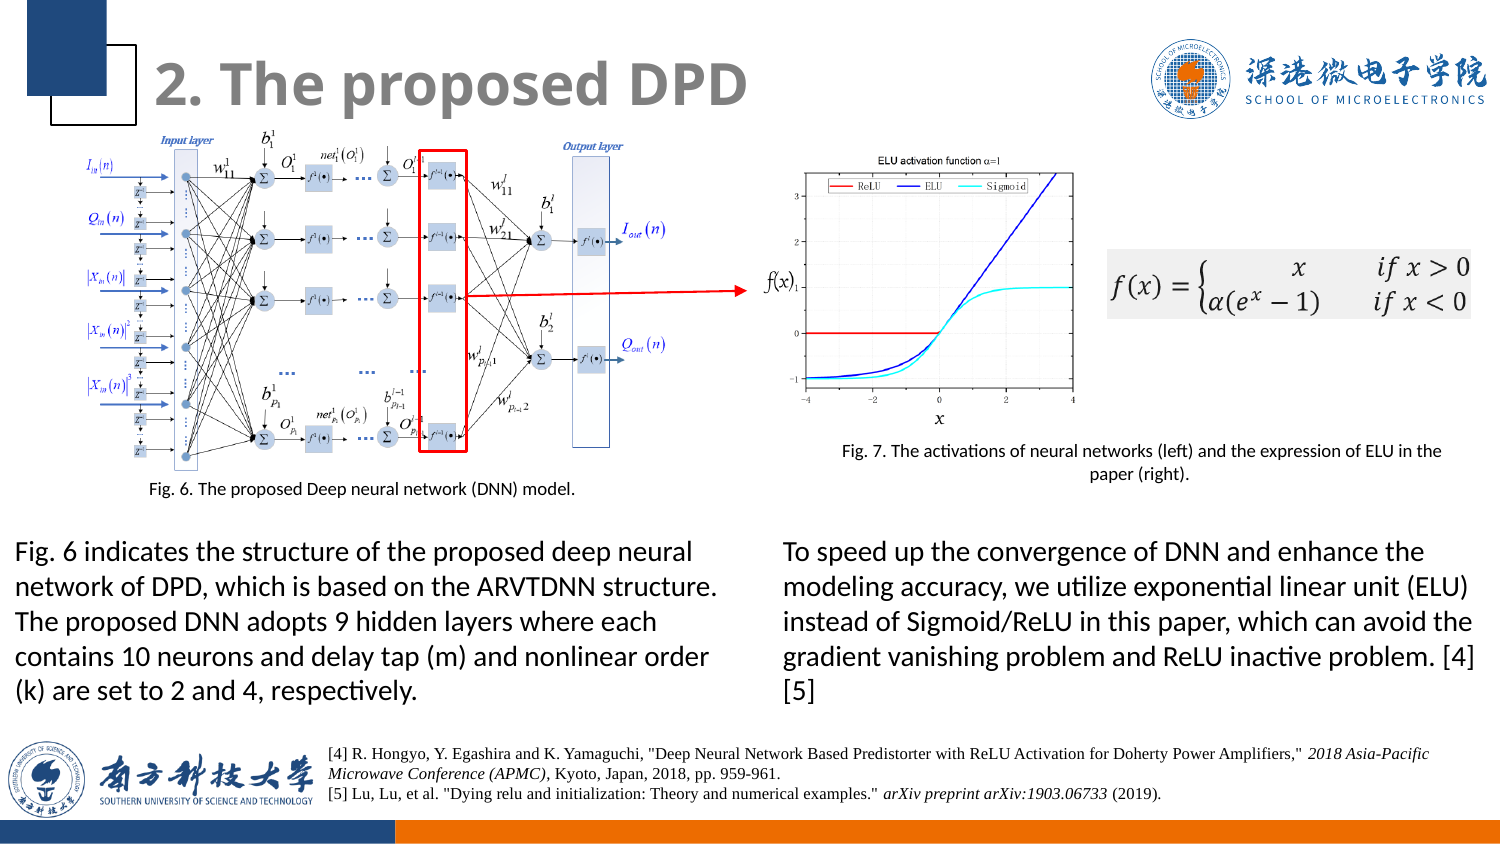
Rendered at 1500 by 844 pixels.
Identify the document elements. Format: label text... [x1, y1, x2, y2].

text_box Fig. 6 indicates the structure of the proposed deep neural network of DPD, which is based on the ARVTDNN structure. The proposed DNN adopts 9 hidden layers where each contains 10 neurons and delay tap (m) and nonlinear order (k) are set to 2 and 4, respectively. [0, 524, 747, 715]
title 2. The proposed DPD [139, 39, 1397, 138]
picture [761, 153, 1079, 429]
picture [84, 129, 689, 472]
picture [0, 739, 320, 820]
text_box To speed up the convergence of DNN and enhance the modeling accuracy, we utilize exponential linear unit (ELU) instead of Sigmoid/ReLU in this paper, which can avoid the gradient vanishing problem and ReLU inactive problem. [4][5] [768, 524, 1500, 715]
picture [1107, 249, 1471, 319]
text_box Fig. 7. The activations of neural networks (left) and the expression of ELU in the paper (right). [809, 431, 1471, 492]
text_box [466, 290, 748, 297]
text_box Fig. 6. The proposed Deep neural network (DNN) model. [51, 469, 669, 507]
text_box [4] R. Hongyo, Y. Egashira and K. Yamaguchi, "Deep Neural Network Based Predistorter with ReLU Activation for Doherty Power Amplifiers," 2018 Asia-Pacific Microwave Conference (APMC), Kyoto, Japan, 2018, pp. 959-961. [5] Lu, Lu, et al. "Dying relu and initialization: Theory and numerical examples." arXiv preprint arXiv:1903.06733 (2019). [313, 735, 1500, 811]
picture [1397, 39, 1487, 119]
